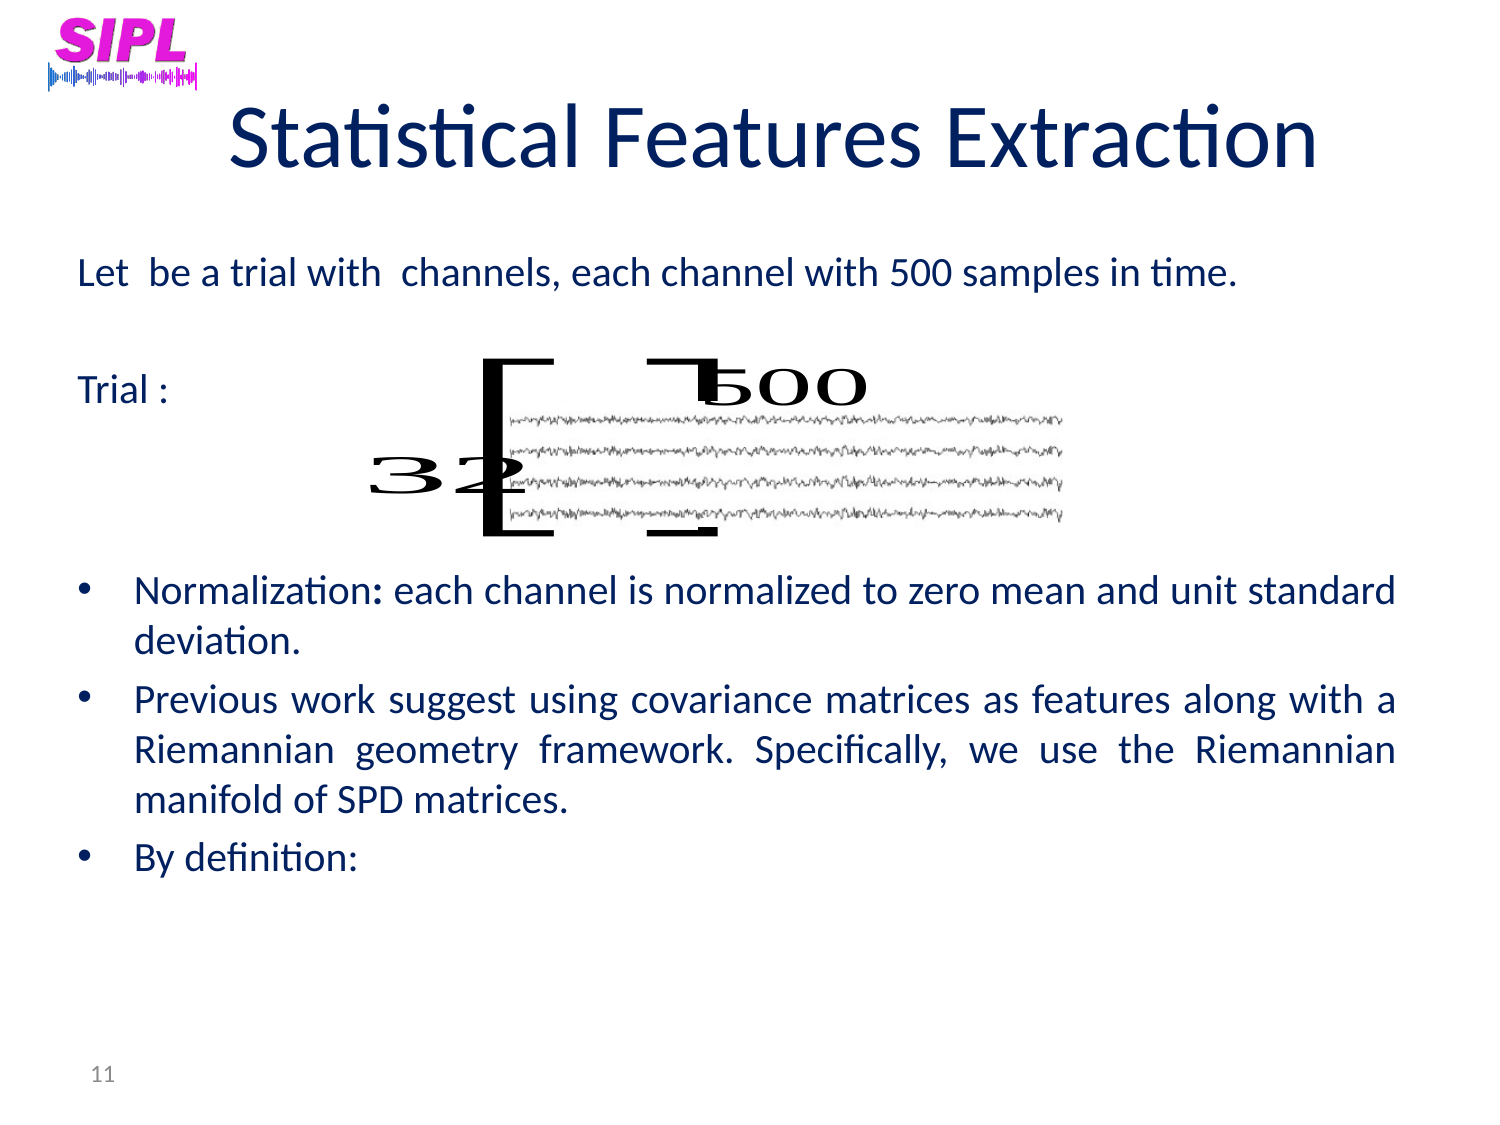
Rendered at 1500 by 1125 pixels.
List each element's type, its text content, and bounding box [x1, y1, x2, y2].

picture [37, 12, 203, 94]
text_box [362, 354, 1063, 553]
slide_number 11 [75, 1042, 425, 1103]
title Statistical Features Extraction [99, 37, 1450, 225]
